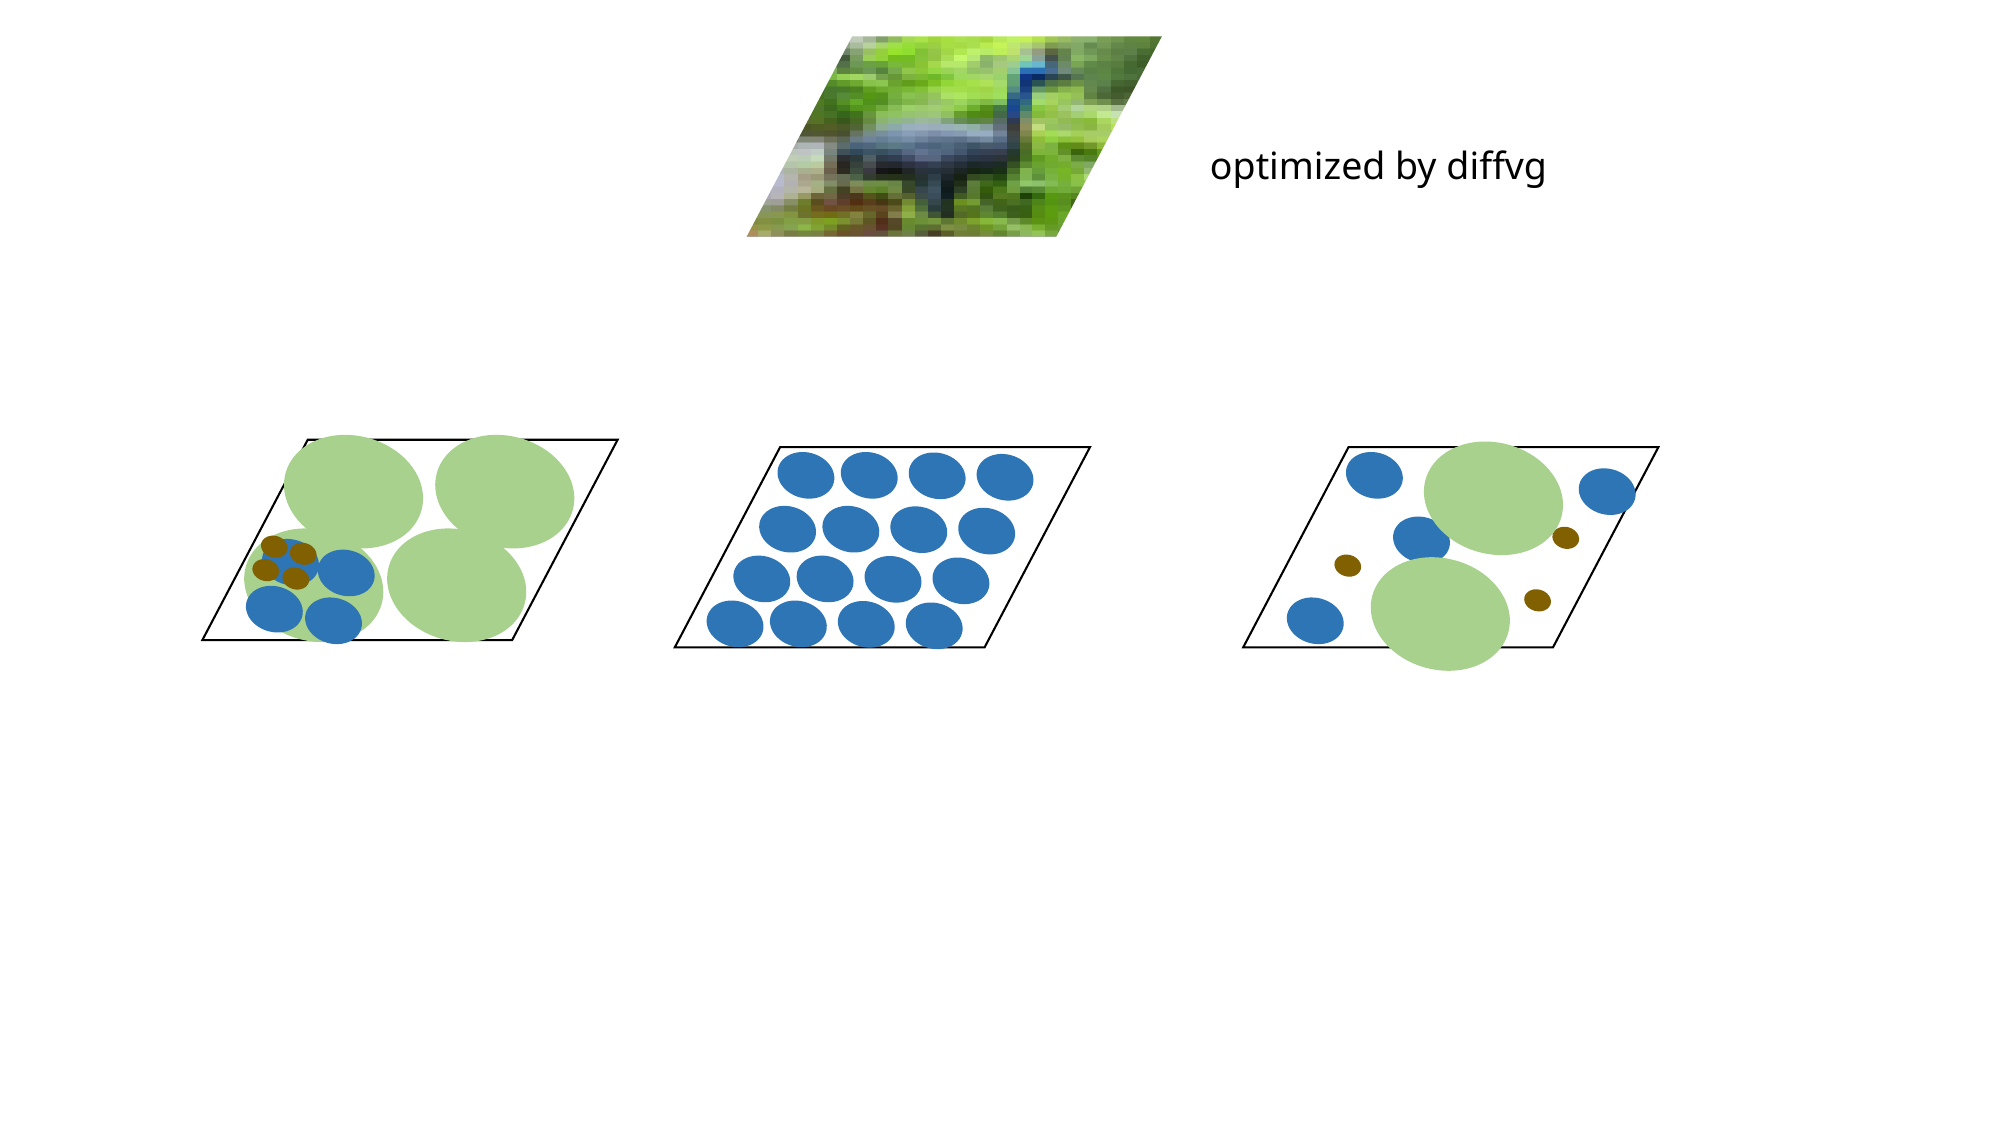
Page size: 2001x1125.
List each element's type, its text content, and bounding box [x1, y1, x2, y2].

text_box [733, 555, 791, 603]
text_box [1393, 516, 1450, 560]
text_box [837, 601, 895, 648]
text_box [932, 557, 990, 605]
text_box optimized by diffvg [1195, 134, 1563, 195]
text_box [252, 559, 280, 582]
text_box [282, 567, 310, 590]
text_box [1444, 446, 1661, 649]
text_box [1370, 557, 1510, 671]
text_box [289, 542, 317, 565]
text_box [1334, 554, 1362, 577]
text_box [759, 505, 817, 553]
text_box [244, 528, 384, 643]
text_box [317, 549, 375, 597]
text_box [262, 538, 319, 585]
text_box [479, 438, 620, 642]
text_box [706, 600, 764, 648]
text_box [200, 484, 308, 642]
text_box [305, 597, 362, 645]
text_box [1552, 526, 1580, 549]
text_box [260, 535, 288, 558]
text_box [822, 505, 880, 553]
text_box [1578, 468, 1636, 515]
text_box [283, 434, 424, 549]
text_box [673, 446, 1092, 649]
text_box [1286, 597, 1344, 645]
text_box [908, 452, 966, 500]
text_box [840, 452, 898, 499]
text_box [958, 507, 1016, 555]
text_box [302, 438, 319, 448]
picture [746, 36, 1162, 237]
text_box [777, 452, 835, 499]
text_box [245, 585, 303, 633]
text_box [769, 600, 827, 648]
text_box [905, 602, 963, 650]
text_box [1524, 589, 1551, 612]
text_box [1423, 441, 1564, 556]
text_box [796, 555, 854, 603]
text_box [351, 438, 471, 642]
text_box [435, 434, 575, 549]
text_box [864, 556, 922, 603]
text_box [1345, 452, 1403, 499]
text_box [387, 528, 527, 643]
text_box [890, 506, 948, 553]
text_box [1241, 446, 1456, 649]
text_box [976, 453, 1034, 501]
